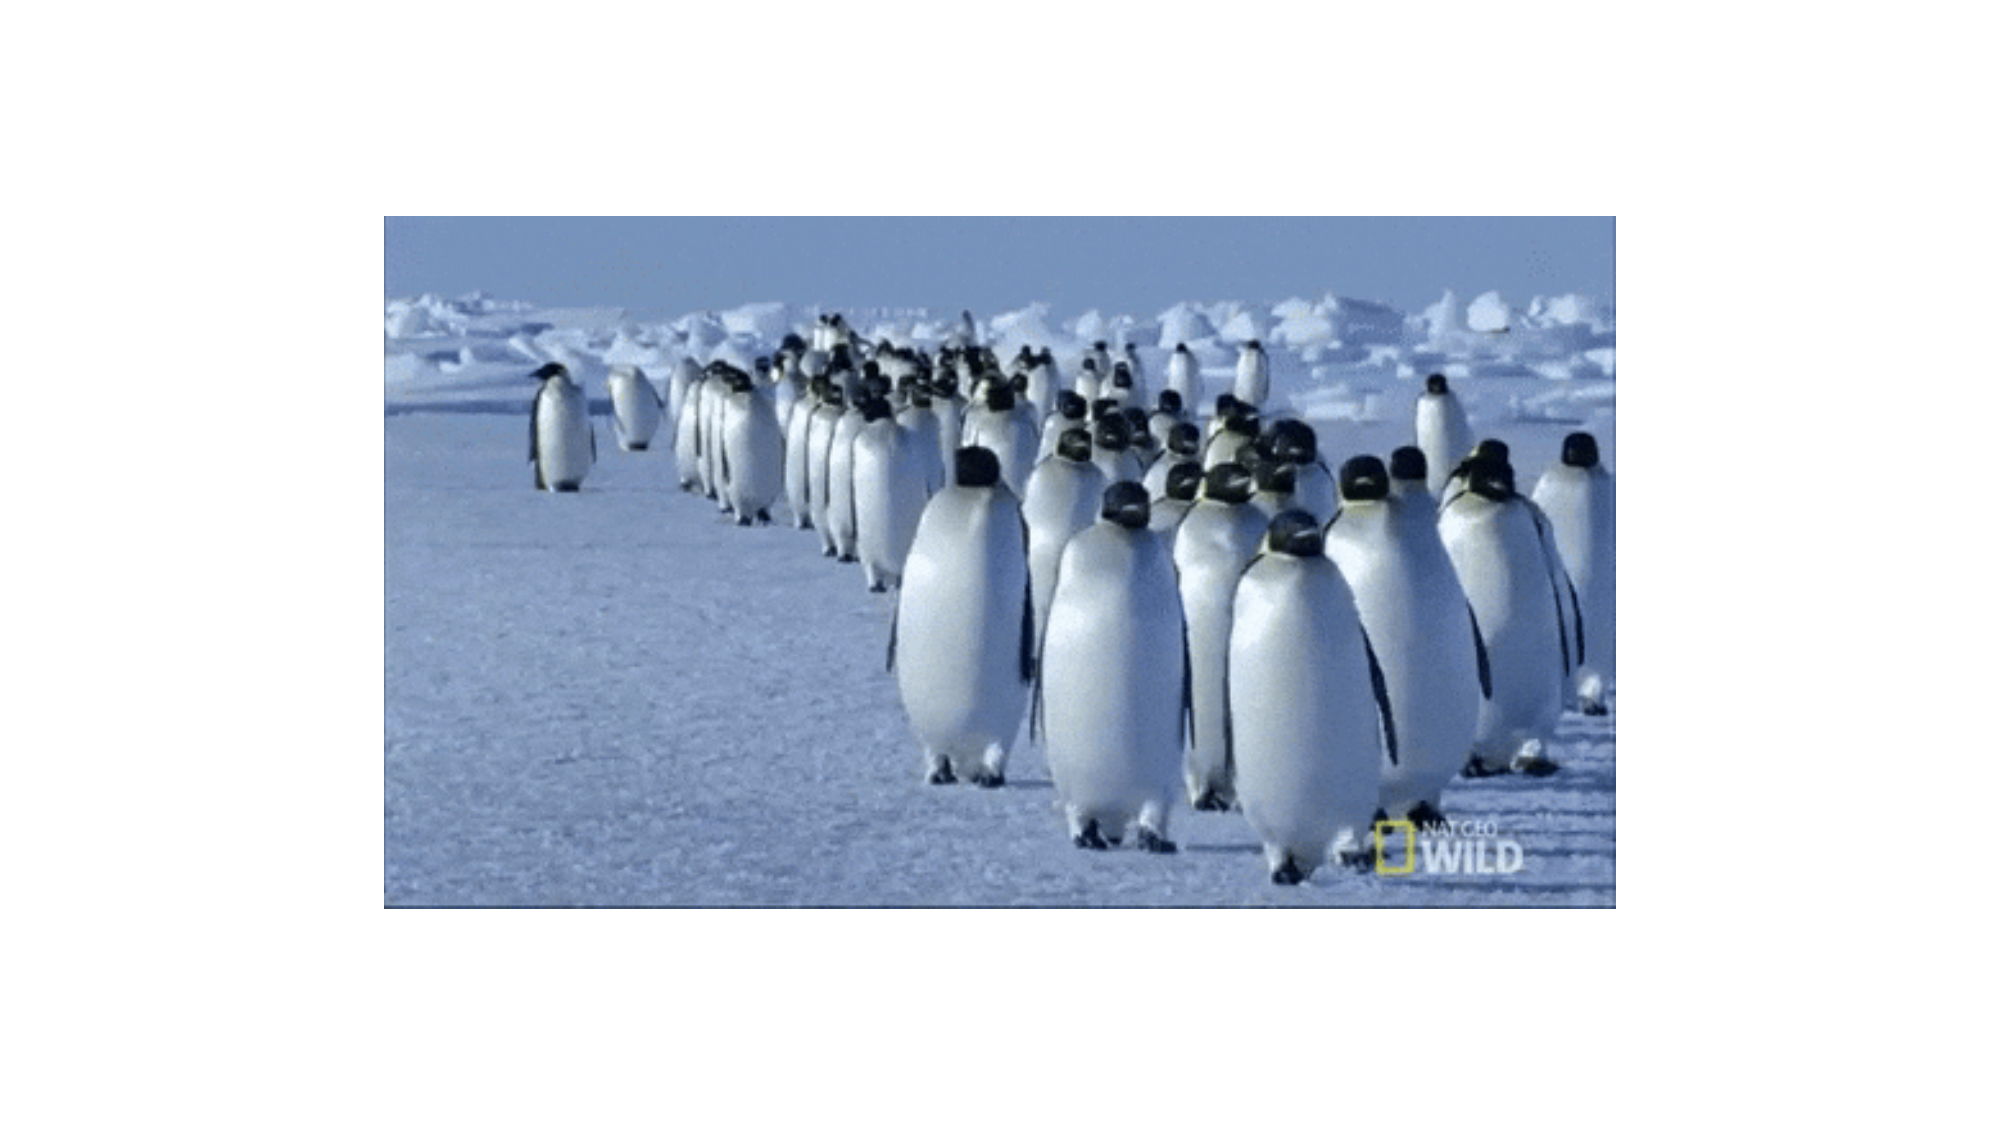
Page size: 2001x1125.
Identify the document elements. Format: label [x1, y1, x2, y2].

list [384, 216, 1616, 909]
